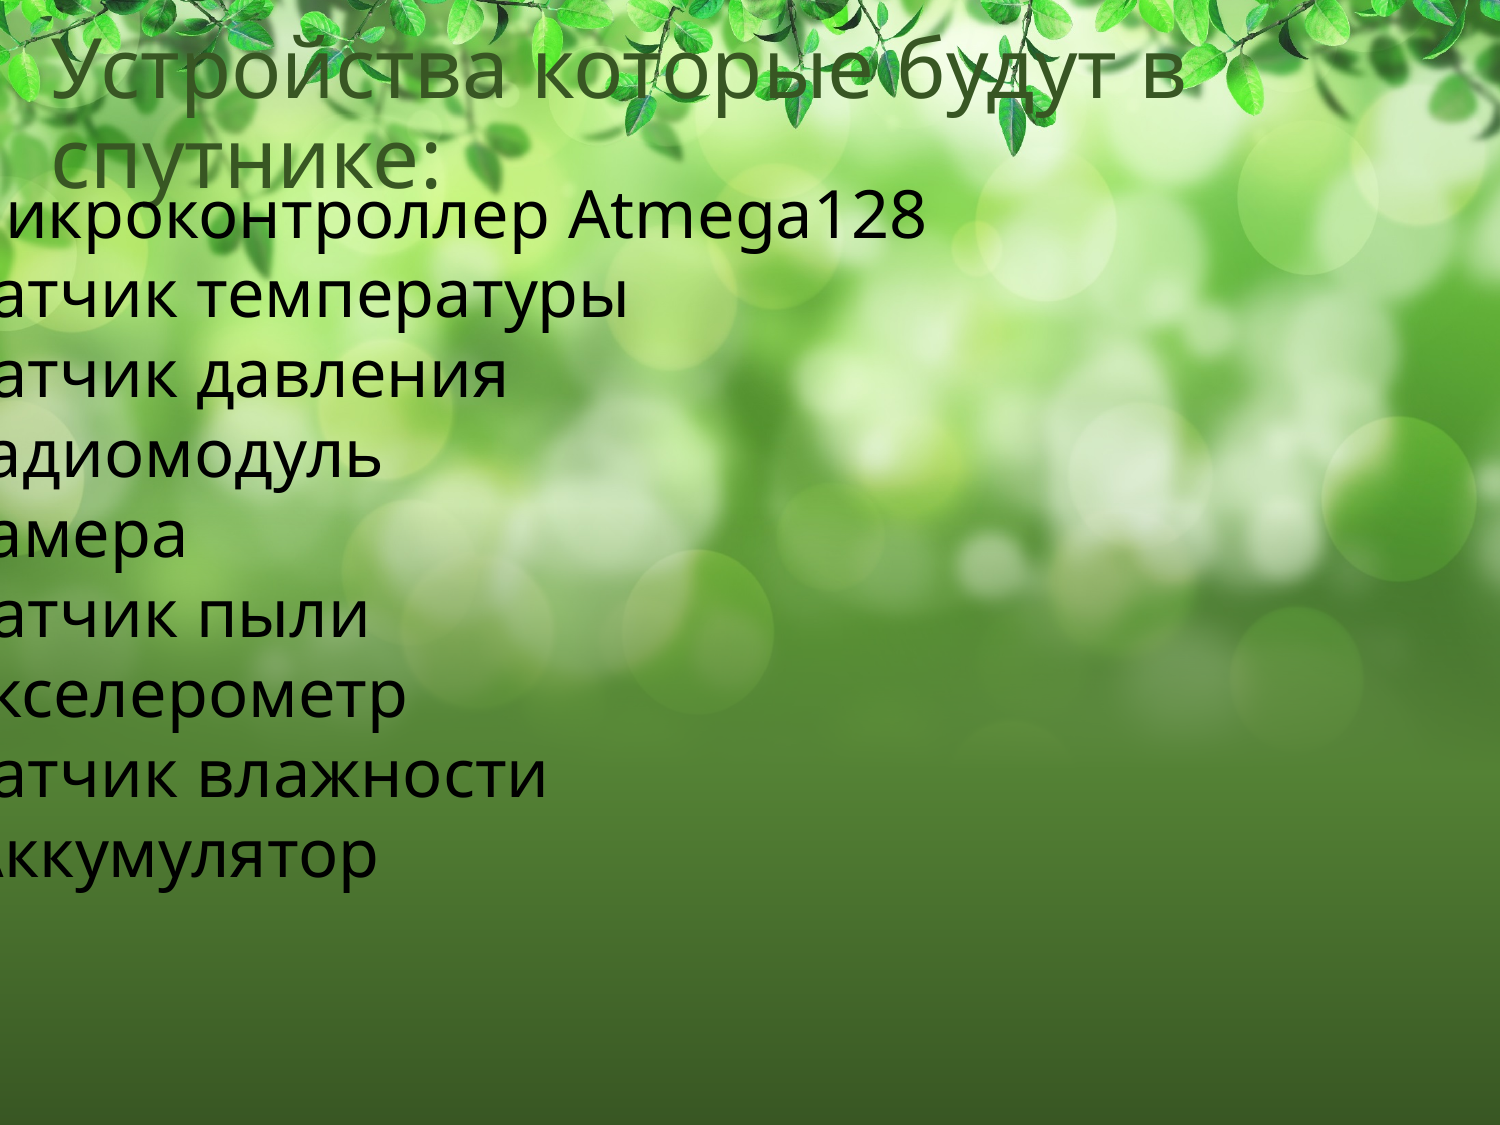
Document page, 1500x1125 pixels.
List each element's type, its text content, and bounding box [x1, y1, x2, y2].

picture [0, 0, 1500, 563]
text_box Микроконтроллер Atmega128 Датчик температуры Датчик давления Радиомодуль Камера Датчик пыли Акселерометр Датчик влажности Аккумулятор [0, 163, 943, 899]
title Устройства которые будут в спутнике: [35, 35, 1477, 199]
